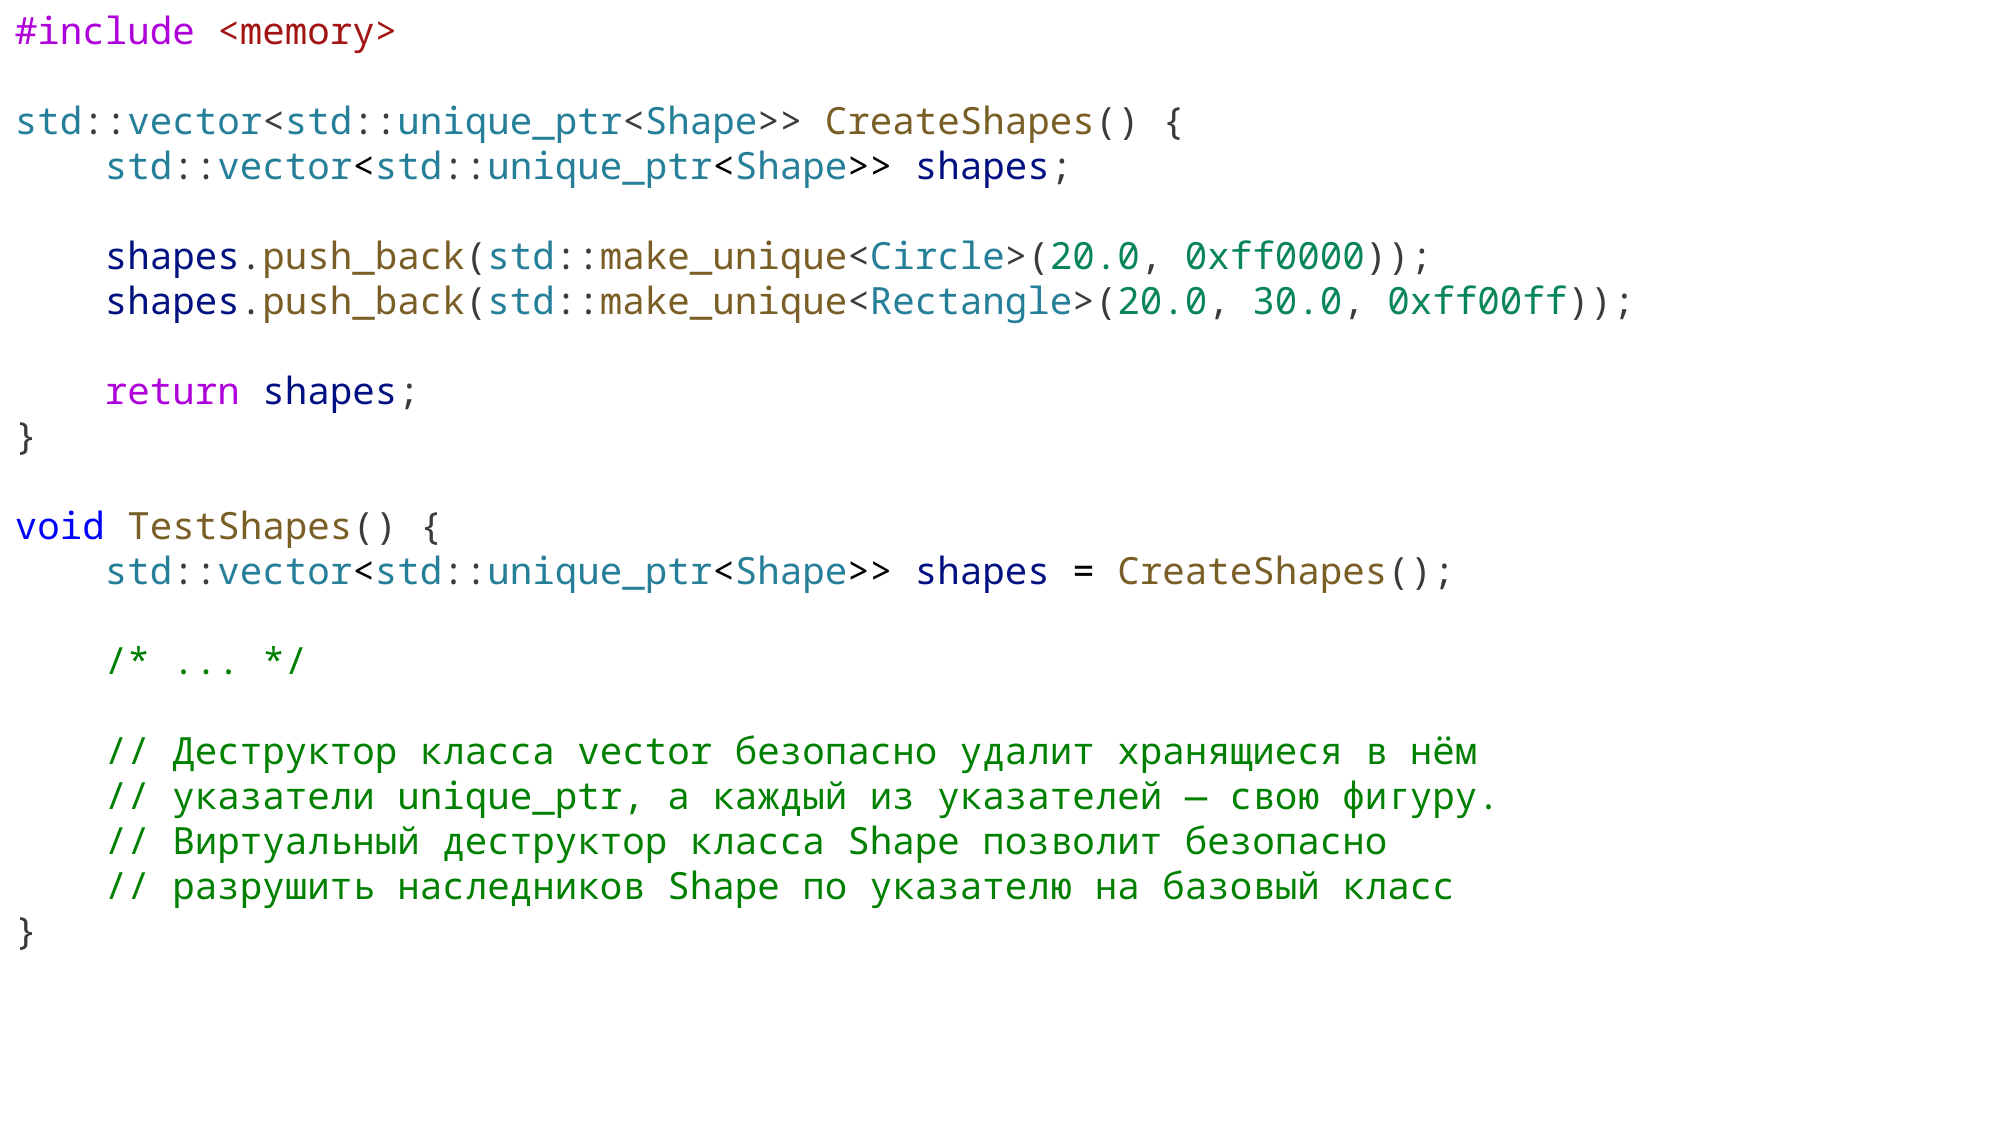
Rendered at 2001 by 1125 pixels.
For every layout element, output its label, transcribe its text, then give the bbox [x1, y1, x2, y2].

text_box #include <memory> std::vector<std::unique_ptr<Shape>> CreateShapes() { std::vector<std::unique_ptr<Shape>> shapes; shapes.push_back(std::make_unique<Circle>(20.0, 0xff0000)); shapes.push_back(std::make_unique<Rectangle>(20.0, 30.0, 0xff00ff)); return shapes; } void TestShapes() { std::vector<std::unique_ptr<Shape>> shapes = CreateShapes(); /* ... */ // Деструктор класса vector безопасно удалит хранящиеся в нём // указатели unique_ptr, а каждый из указателей — свою фигуру. // Виртуальный деструктор класса Shape позволит безопасно // разрушить наследников Shape по указателю на базовый класс } [0, 0, 1792, 960]
